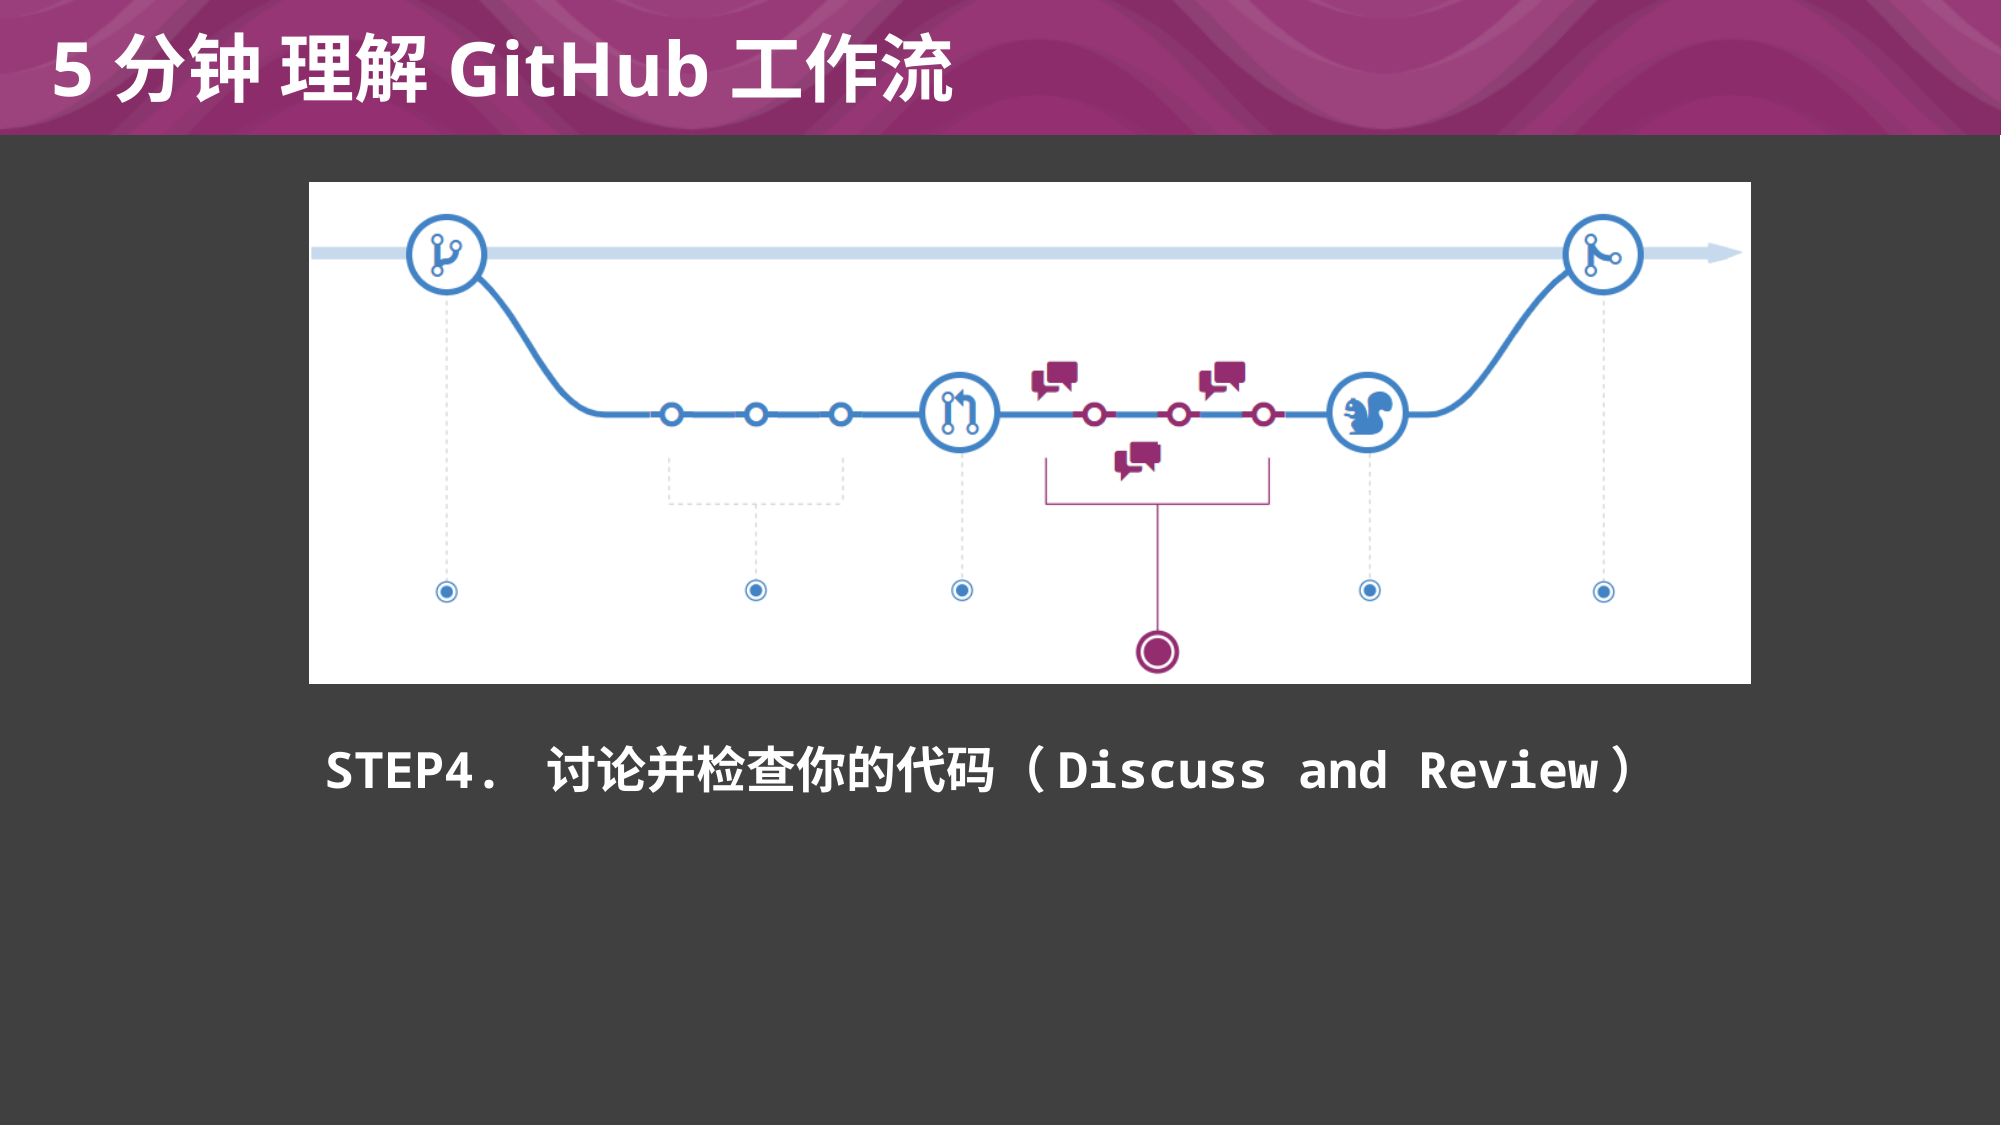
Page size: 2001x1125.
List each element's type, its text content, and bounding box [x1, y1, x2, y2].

picture [309, 182, 1751, 684]
text_box STEP4. 讨论并检查你的代码（Discuss and Review） [309, 730, 1996, 806]
picture [0, 0, 2001, 135]
